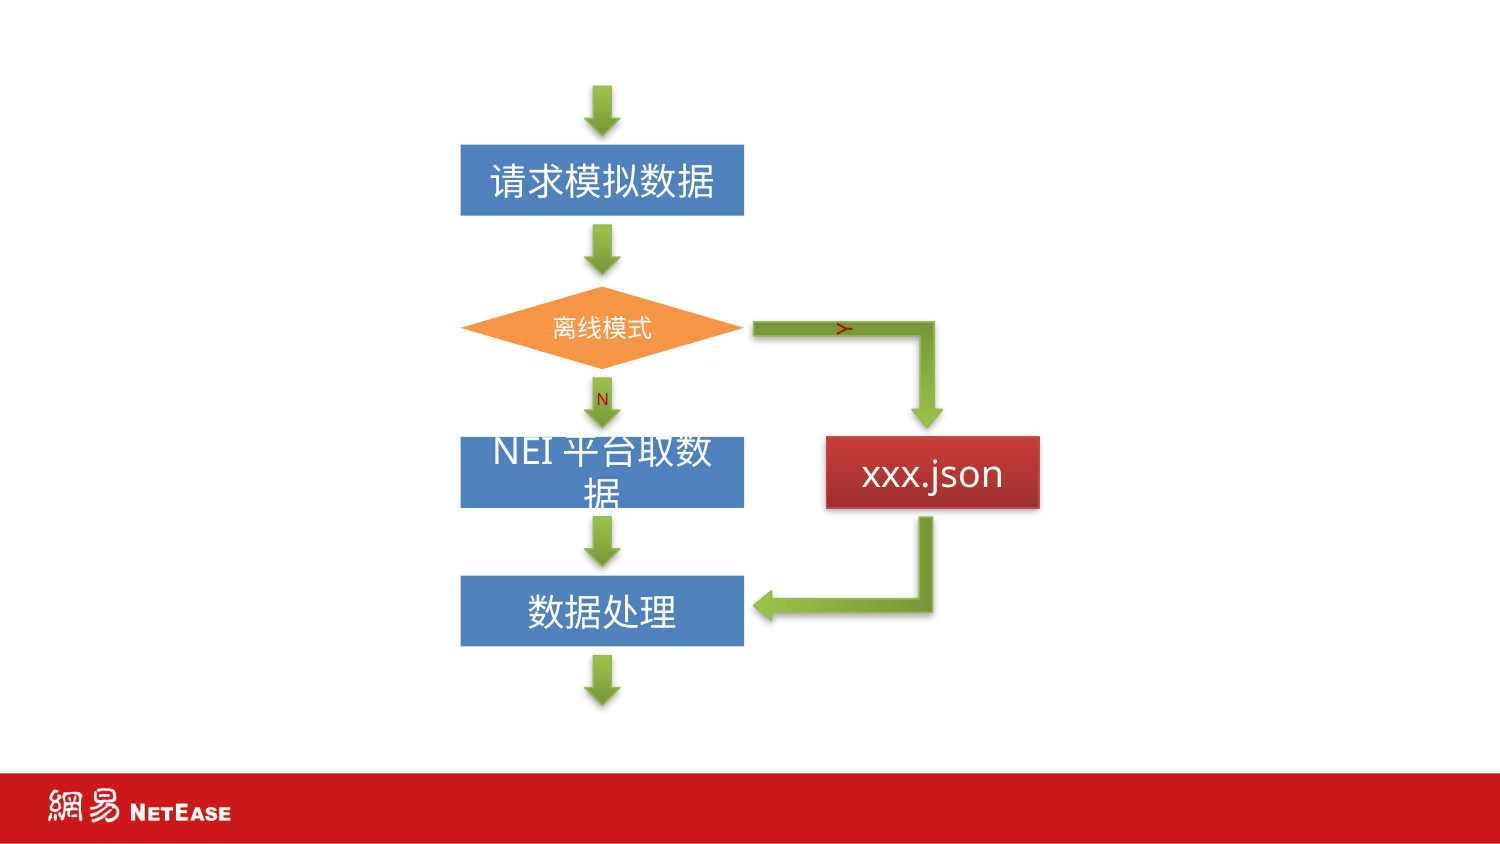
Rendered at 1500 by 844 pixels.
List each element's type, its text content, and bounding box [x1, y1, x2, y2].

text_box [583, 654, 621, 706]
text_box NEI平台取数据 [460, 436, 745, 508]
text_box [752, 516, 934, 622]
text_box 数据处理 [460, 575, 745, 647]
text_box xxx.json [826, 436, 1040, 509]
picture [46, 786, 231, 824]
text_box [583, 224, 621, 276]
text_box Y [752, 321, 944, 429]
text_box [583, 85, 621, 137]
text_box N [583, 377, 621, 429]
text_box 离线模式 [460, 286, 745, 370]
text_box [583, 516, 621, 568]
text_box 请求模拟数据 [460, 144, 745, 216]
